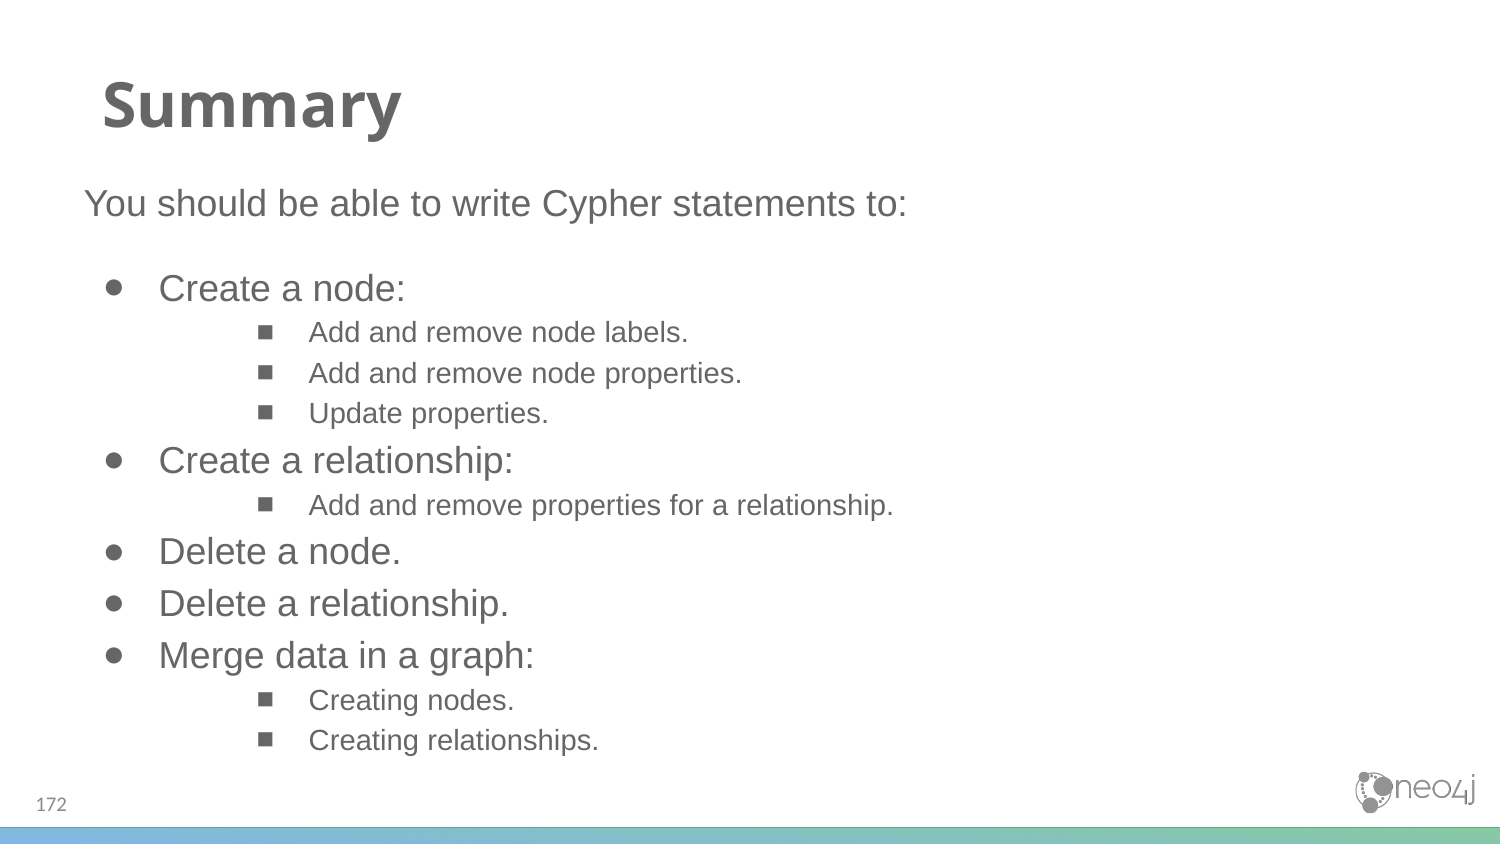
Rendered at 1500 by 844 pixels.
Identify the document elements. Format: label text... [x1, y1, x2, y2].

picture [1352, 767, 1479, 818]
text_box You should be able to write Cypher statements to: Create a node: Add and remove node labels. Add and remove node properties. Update properties. Create a relationship: Add and remove properties for a relationship. Delete a node. Delete a relationship. Merge data in a graph: Creating nodes. Creating relationships. [68, 156, 1467, 718]
title Summary [87, 50, 1413, 143]
picture [0, 826, 1500, 844]
slide_number ‹#› [16, 780, 87, 826]
